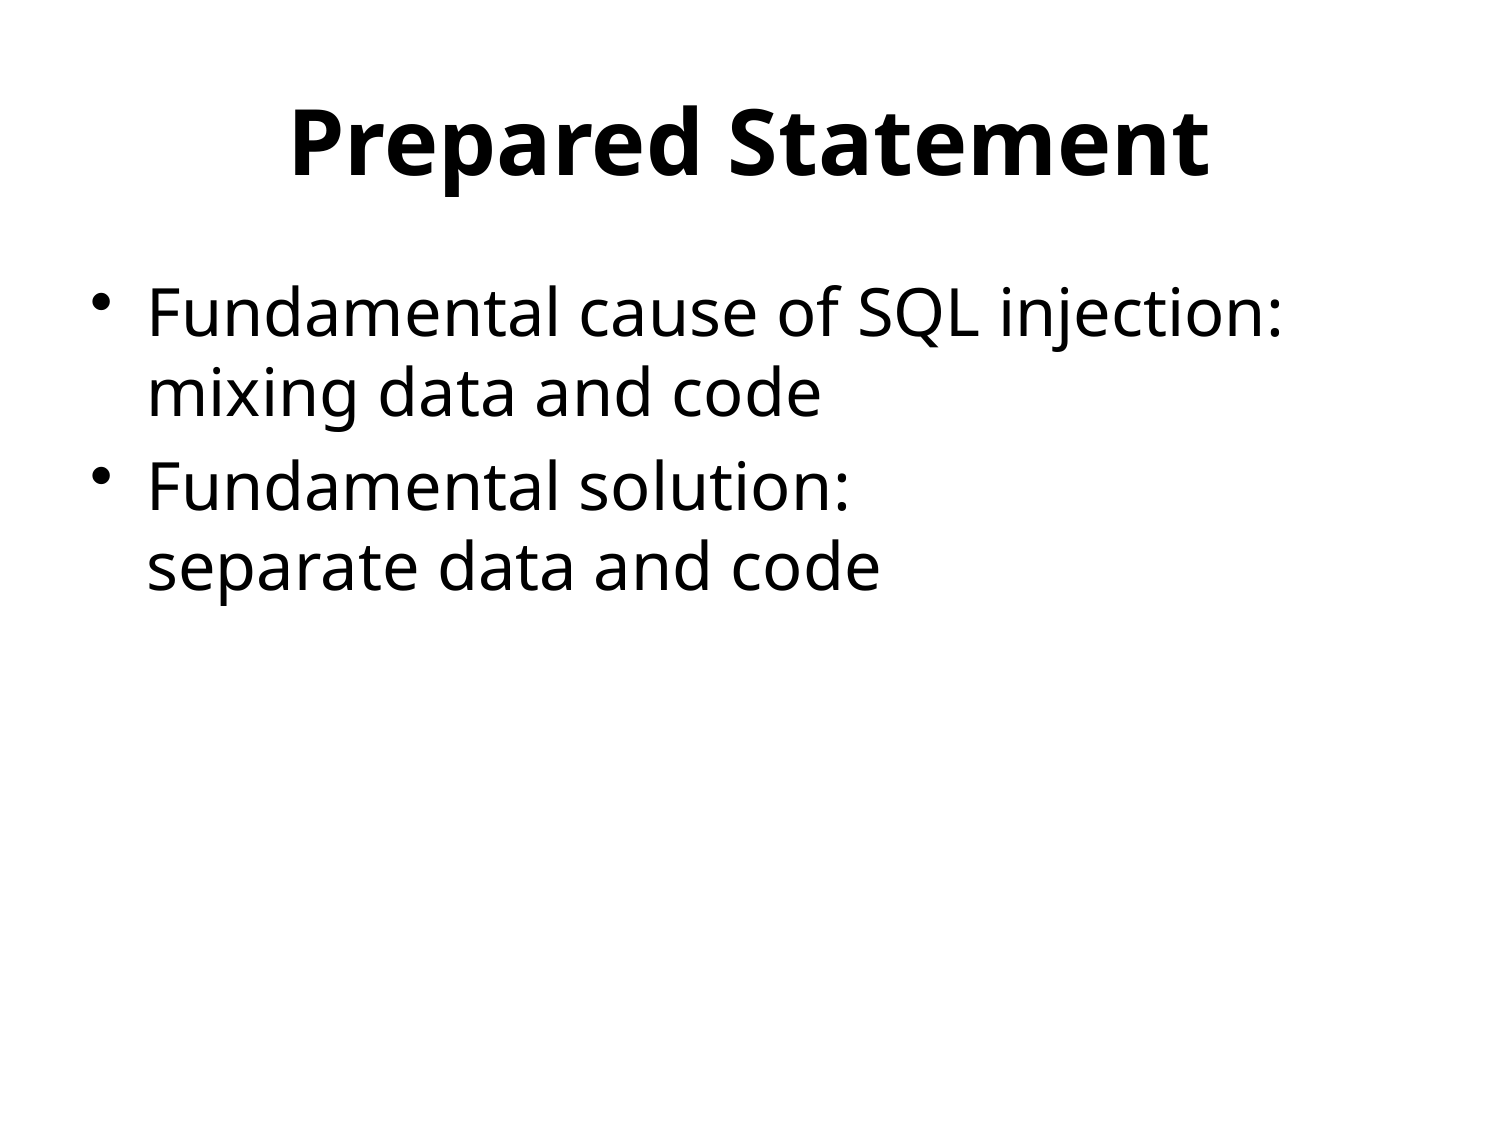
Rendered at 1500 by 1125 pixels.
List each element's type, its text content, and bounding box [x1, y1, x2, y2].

title Prepared Statement [0, 45, 1500, 233]
list Fundamental cause of SQL injection: mixing data and code Fundamental solution: separate data and code [75, 262, 1500, 1125]
